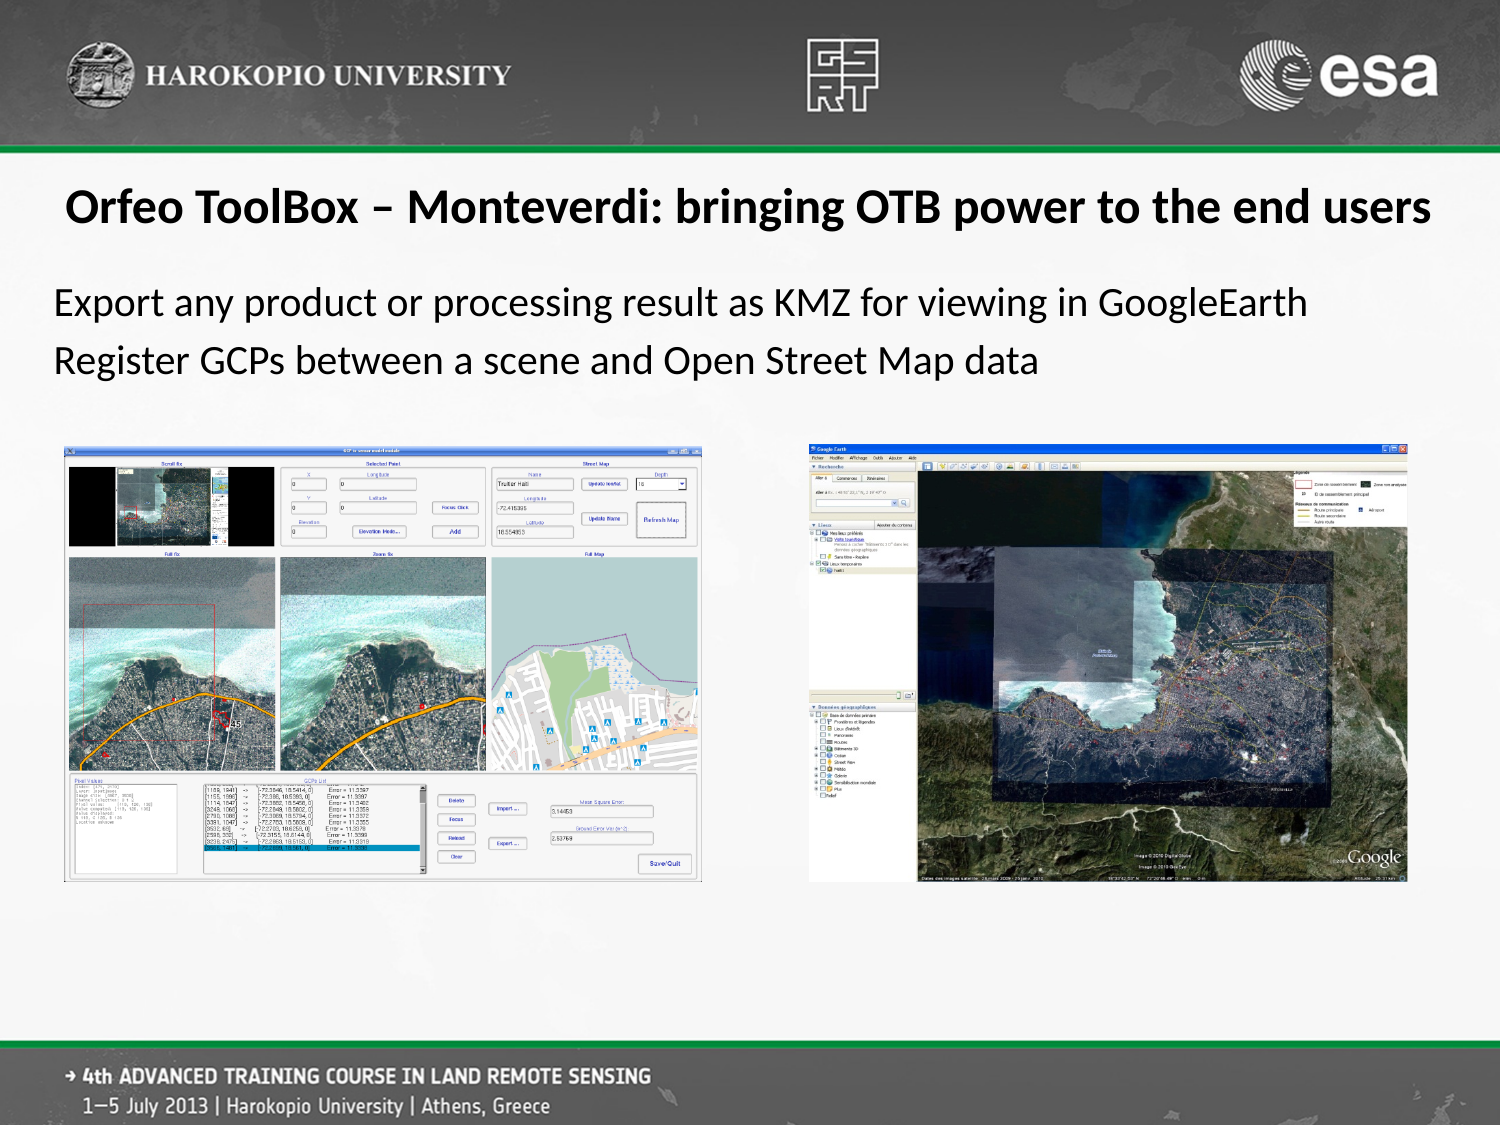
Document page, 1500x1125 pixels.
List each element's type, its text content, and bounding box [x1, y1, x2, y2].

list Export any product or processing result as KMZ for viewing in GoogleEarth Register GCPs between a scene and Open Street Map data [38, 267, 1459, 1024]
title Orfeo ToolBox – Monteverdi: bringing OTB power to the end users [39, 162, 1459, 246]
picture [0, 0, 1500, 1125]
